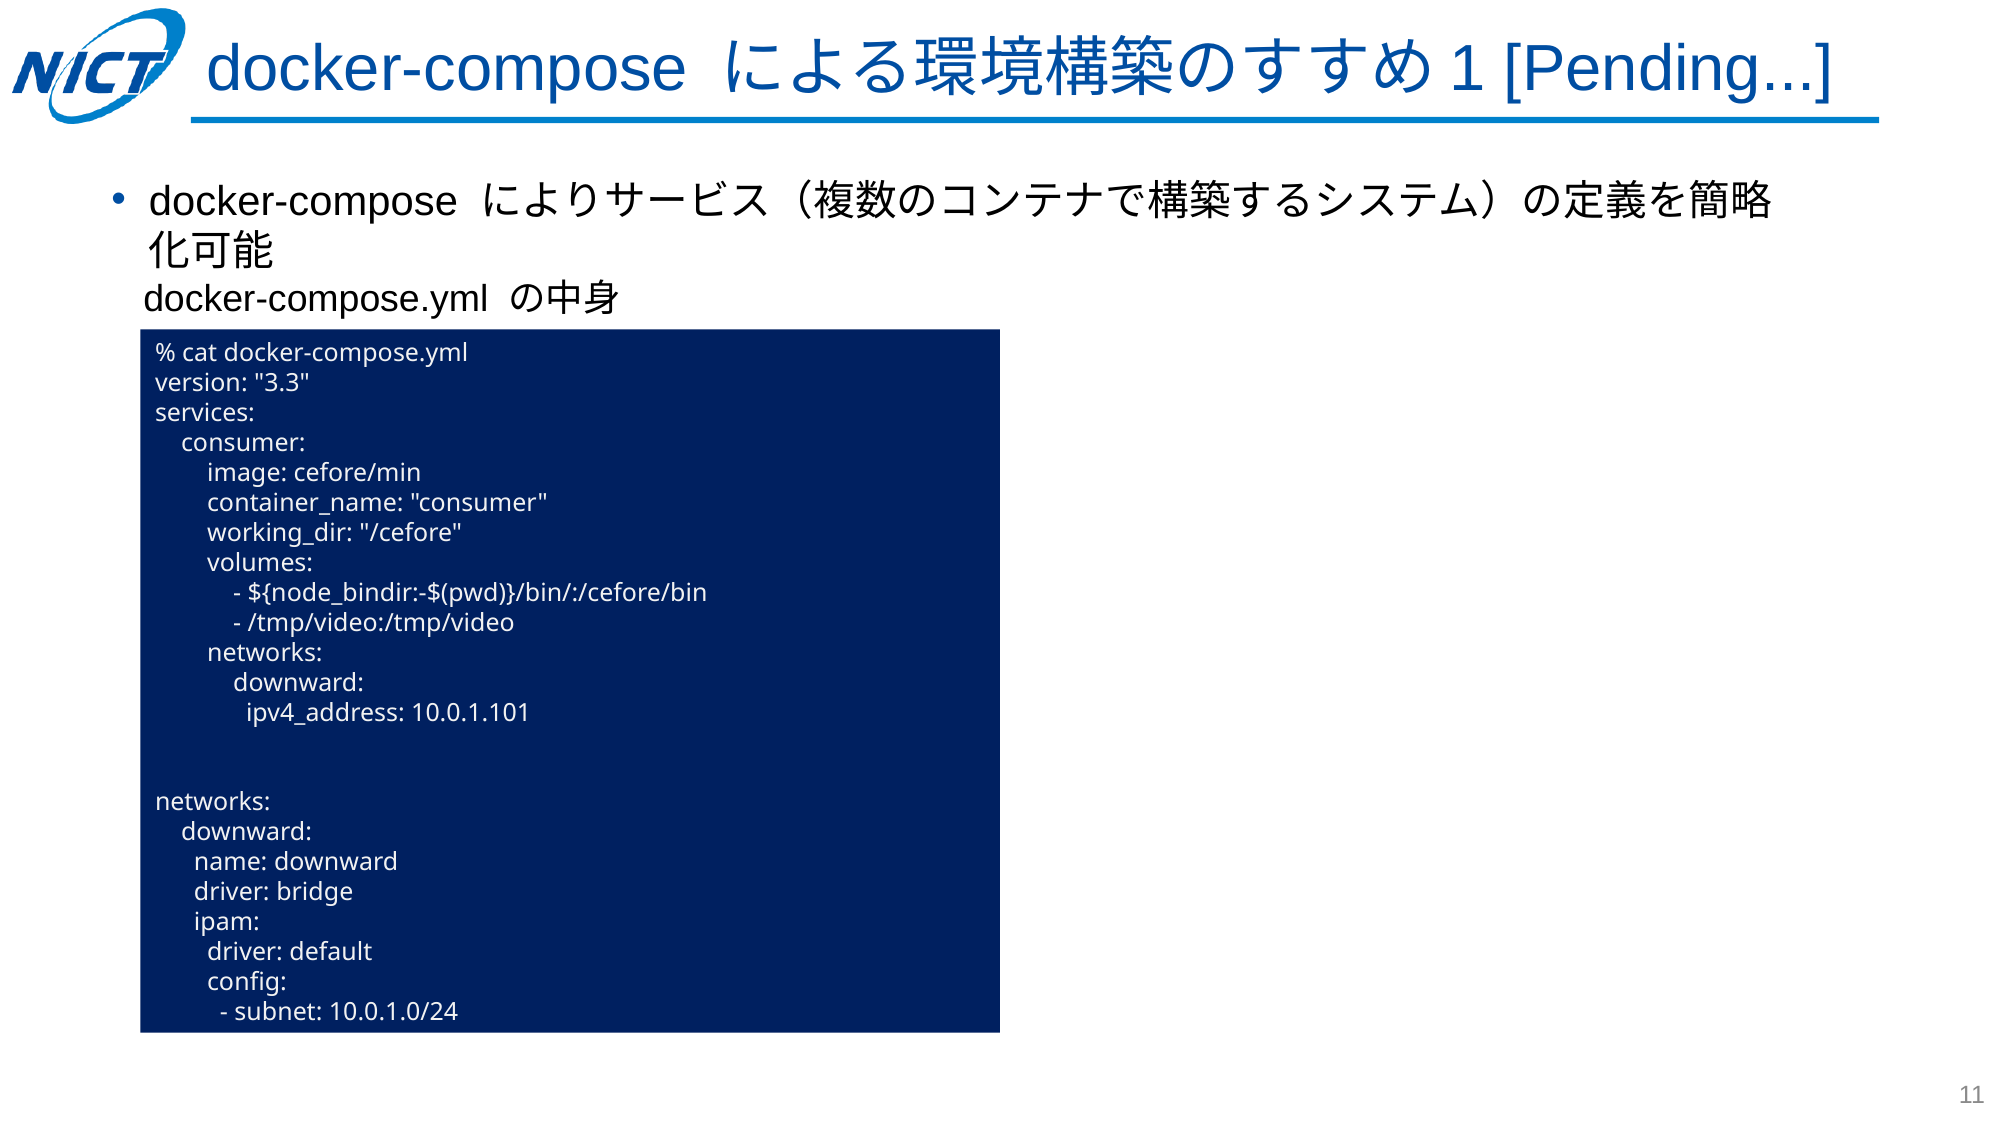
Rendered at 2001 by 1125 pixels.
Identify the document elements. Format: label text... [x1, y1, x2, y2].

text_box % cat docker-compose.yml version: "3.3" services: consumer: image: cefore/min container_name: "consumer" working_dir: "/cefore" volumes: - ${node_bindir:-$(pwd)}/bin/:/cefore/bin - /tmp/video:/tmp/video networks: downward: ipv4_address: 10.0.1.101 networks: downward: name: downward driver: bridge ipam: driver: default config: - subnet: 10.0.1.0/24 [140, 329, 1000, 1033]
list docker-compose によりサービス（複数のコンテナで構築するシステム）の定義を簡略化可能 [96, 166, 1822, 310]
title docker-compose による環境構築のすすめ1 [Pending...] [191, 23, 1871, 116]
slide_number 11 [1920, 1063, 2000, 1124]
text_box docker-compose.yml の中身 [128, 266, 636, 327]
